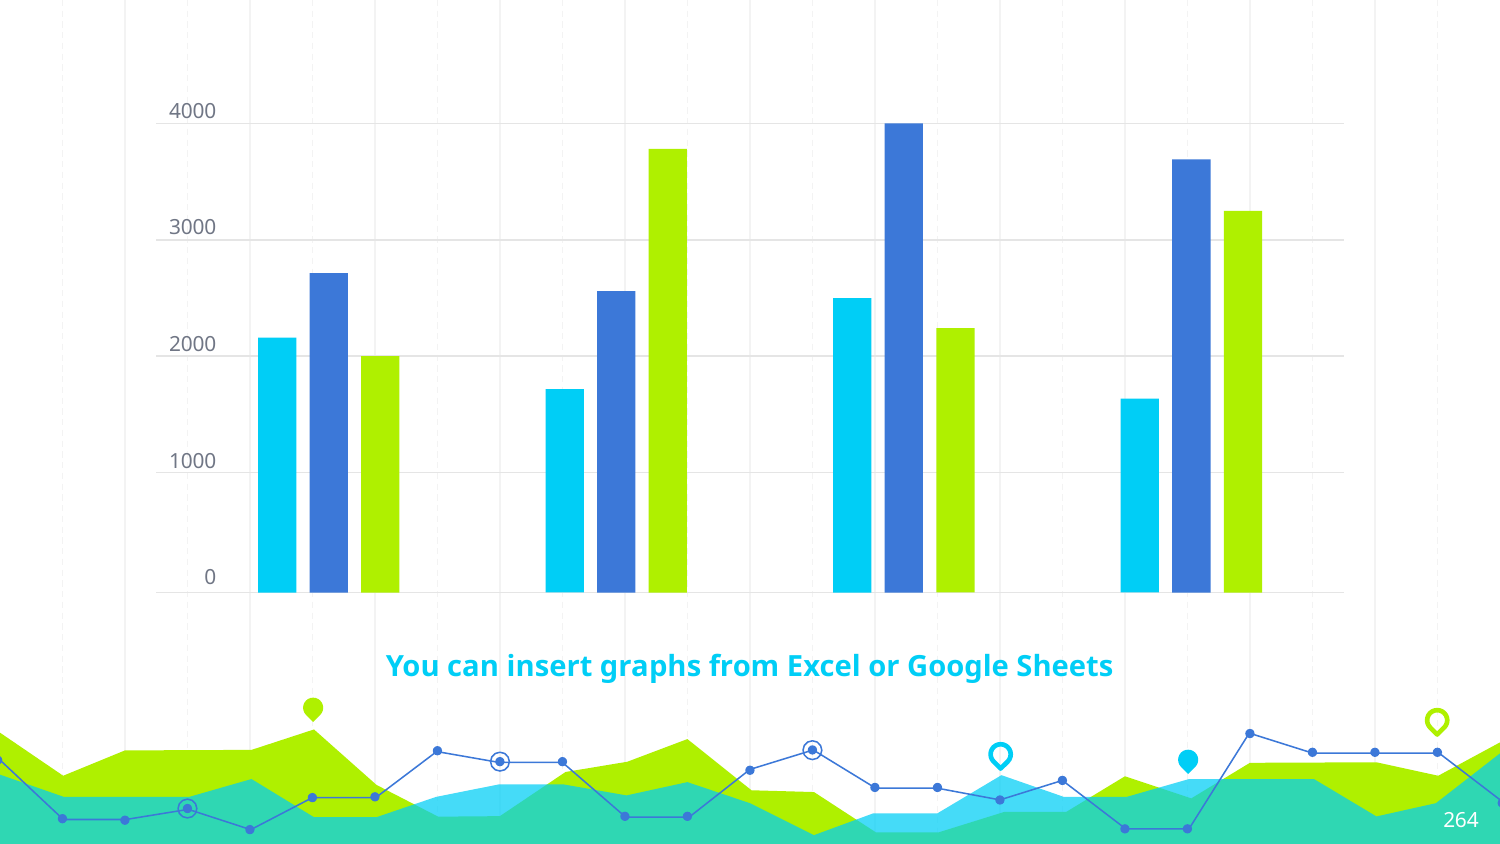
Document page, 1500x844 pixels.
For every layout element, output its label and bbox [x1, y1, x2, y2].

text_box [155, 97, 1344, 595]
slide_number [1403, 791, 1494, 844]
list [75, 632, 1425, 718]
